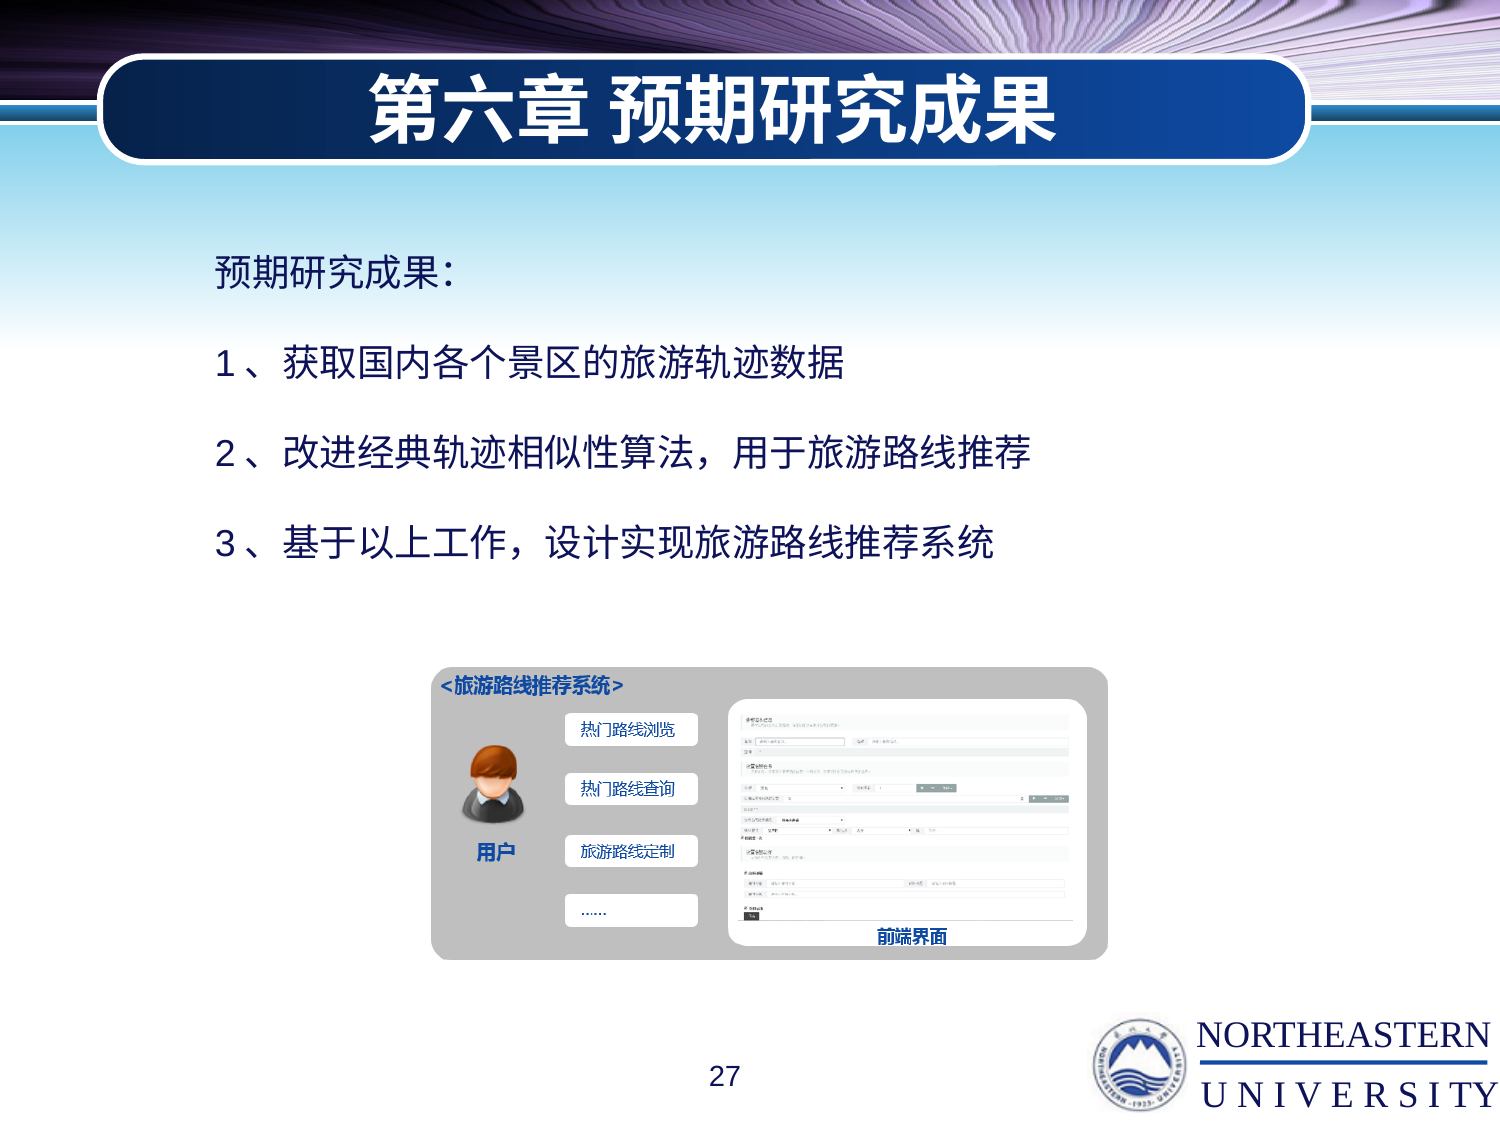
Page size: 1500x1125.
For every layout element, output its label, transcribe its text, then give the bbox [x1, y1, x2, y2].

text_box 第六章 预期研究成果 [137, 61, 1288, 154]
picture [1087, 1012, 1188, 1113]
slide_number 27 [549, 1050, 900, 1103]
text_box 预期研究成果： 1、获取国内各个景区的旅游轨迹数据 2、改进经典轨迹相似性算法，用于旅游路线推荐 3、基于以上工作，设计实现旅游路线推荐系统 [200, 241, 1061, 572]
picture [0, 0, 1500, 100]
picture [424, 665, 1109, 960]
